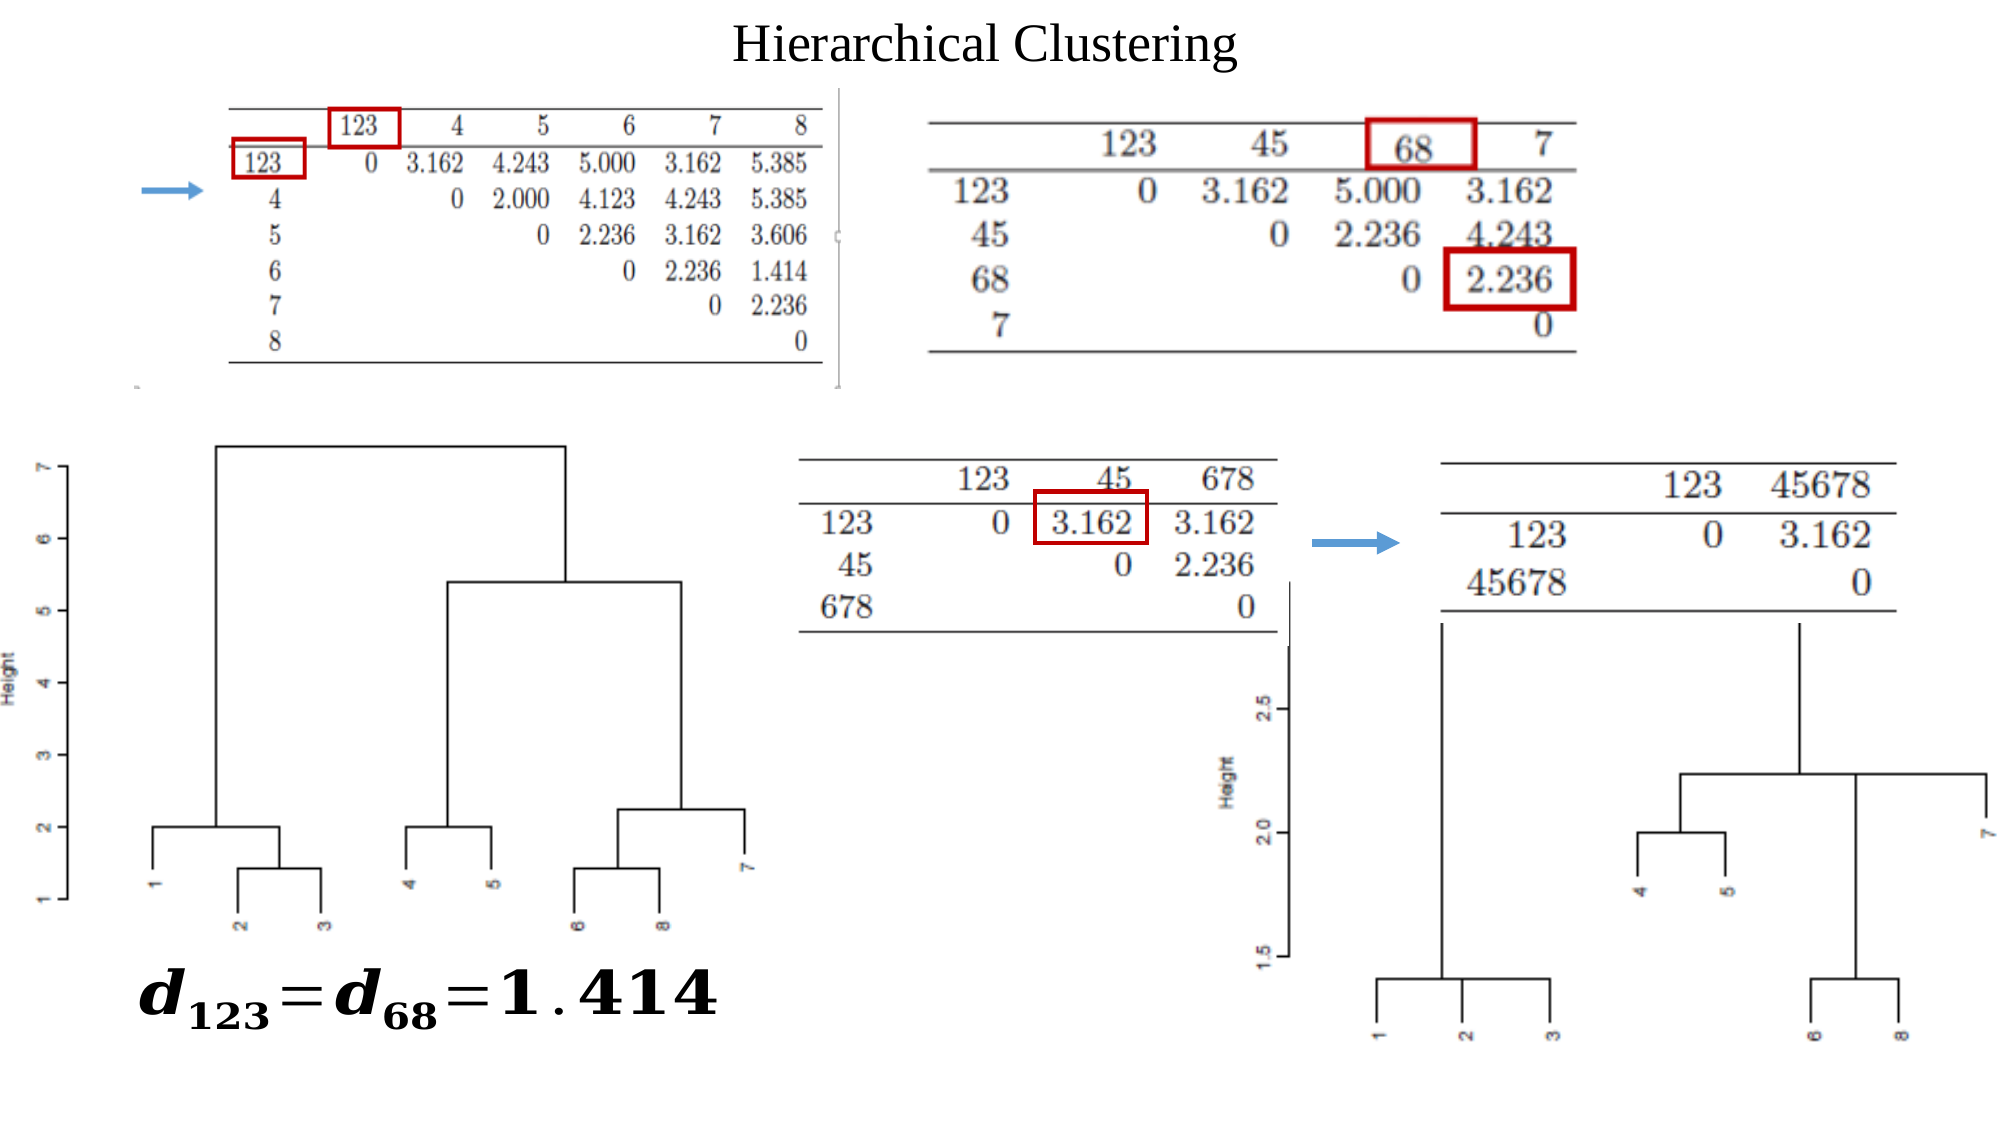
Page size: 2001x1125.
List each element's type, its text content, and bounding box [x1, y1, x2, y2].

text_box Hierarchical Clustering [18, 0, 1955, 145]
picture [0, 422, 779, 962]
picture [921, 102, 1605, 365]
picture [134, 88, 841, 389]
picture [780, 438, 2000, 1064]
